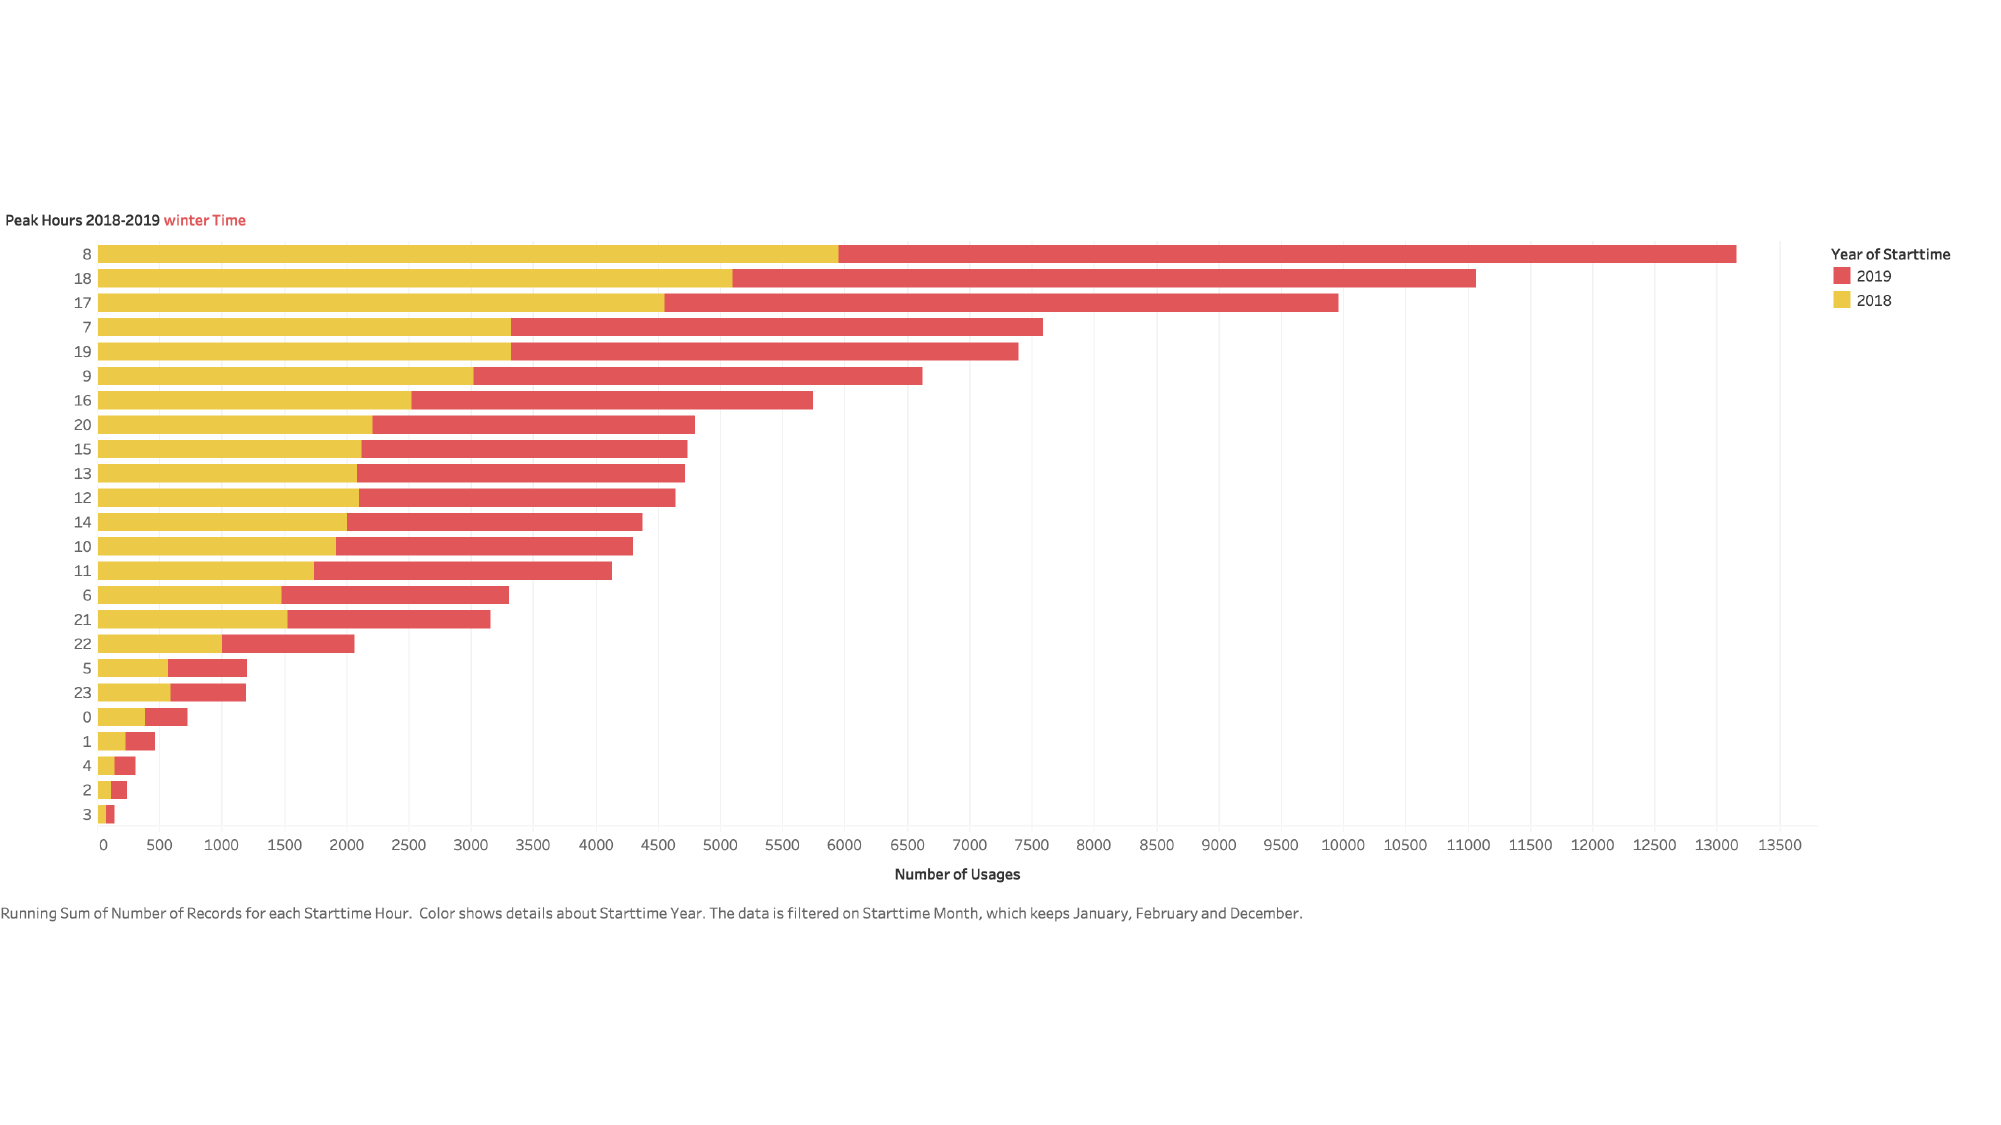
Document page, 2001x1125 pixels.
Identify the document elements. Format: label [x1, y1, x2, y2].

picture [0, 202, 2000, 923]
